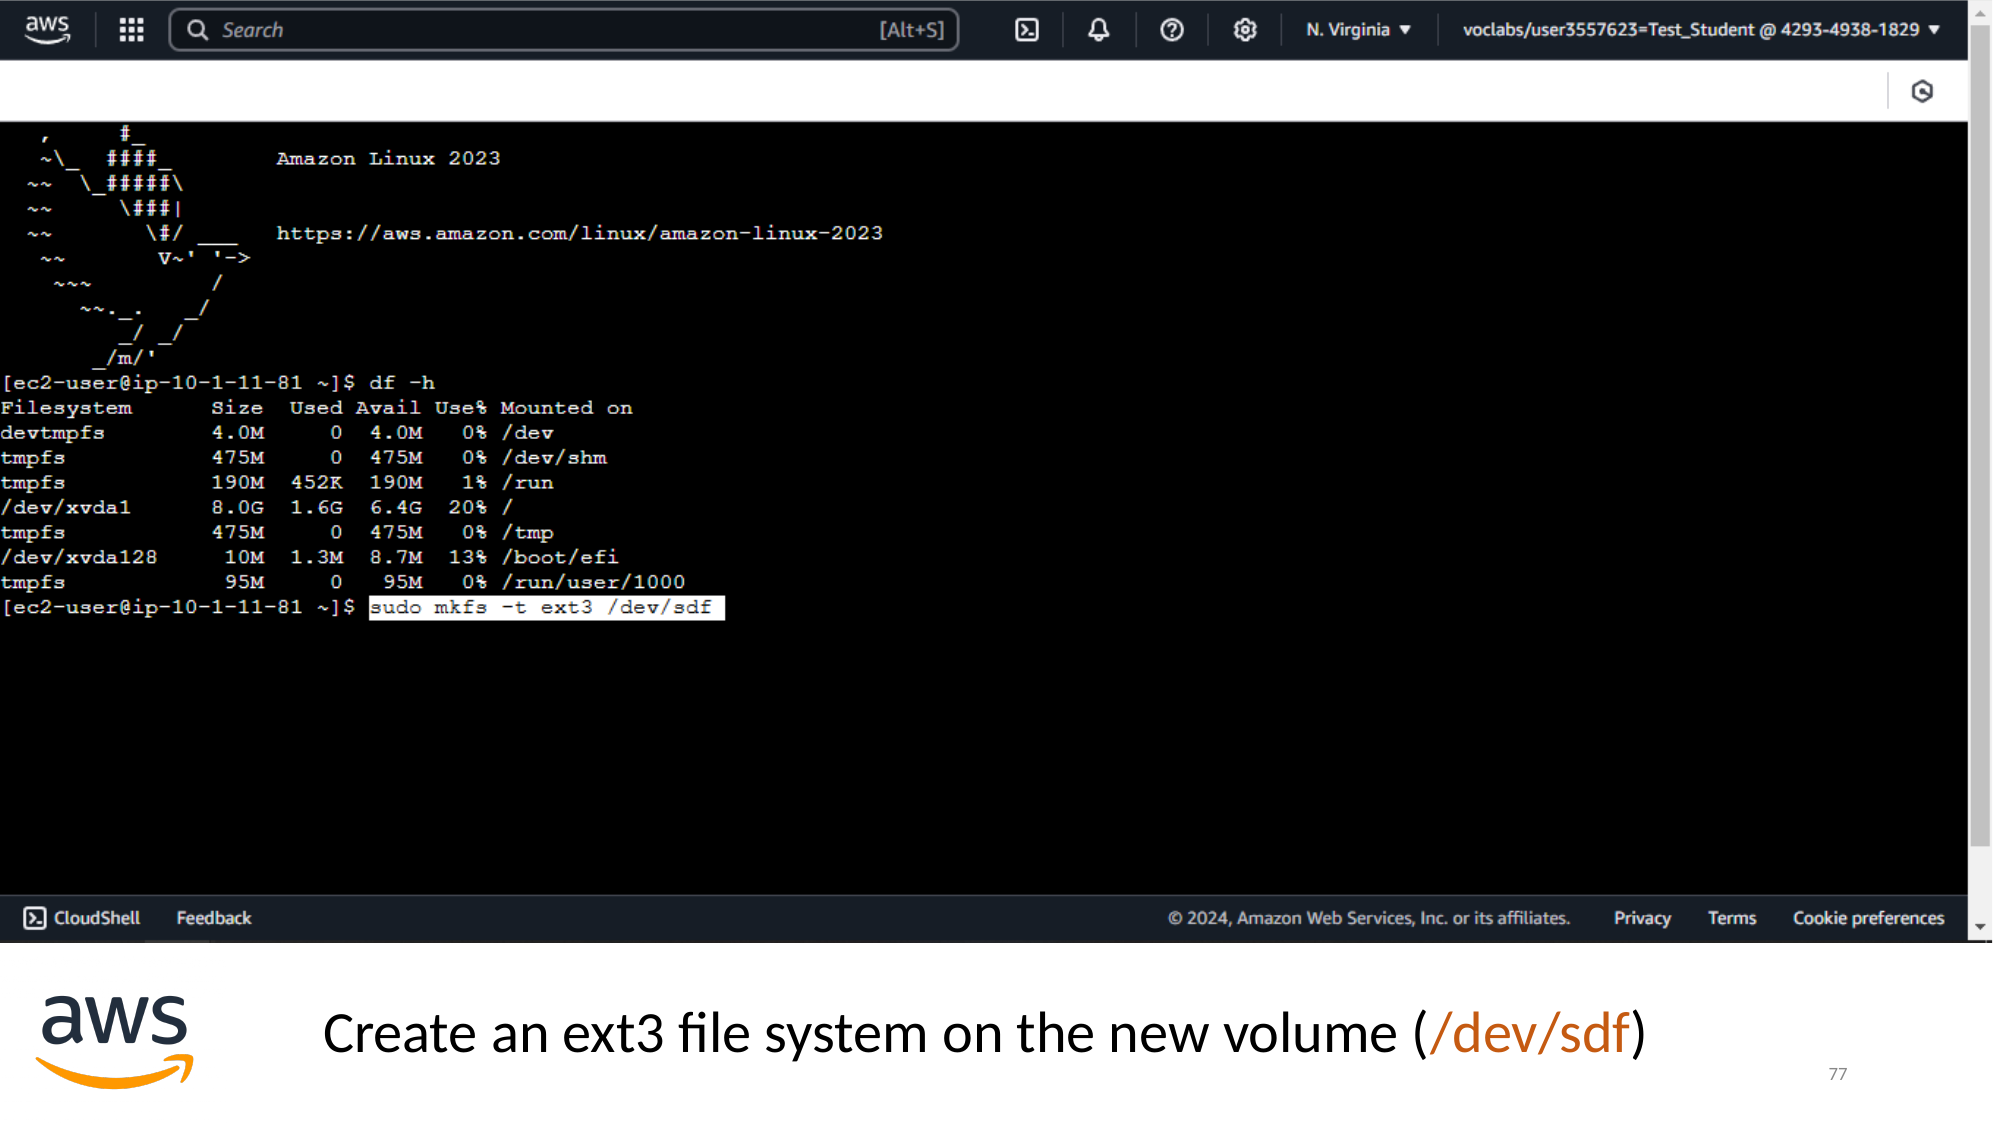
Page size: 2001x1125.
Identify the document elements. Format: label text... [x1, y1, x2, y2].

picture [0, 0, 1993, 943]
slide_number ‹#› [1690, 1042, 1863, 1103]
text_box Create an ext3 file system on the new volume (/dev/sdf) [308, 954, 1690, 1125]
picture [0, 956, 227, 1125]
